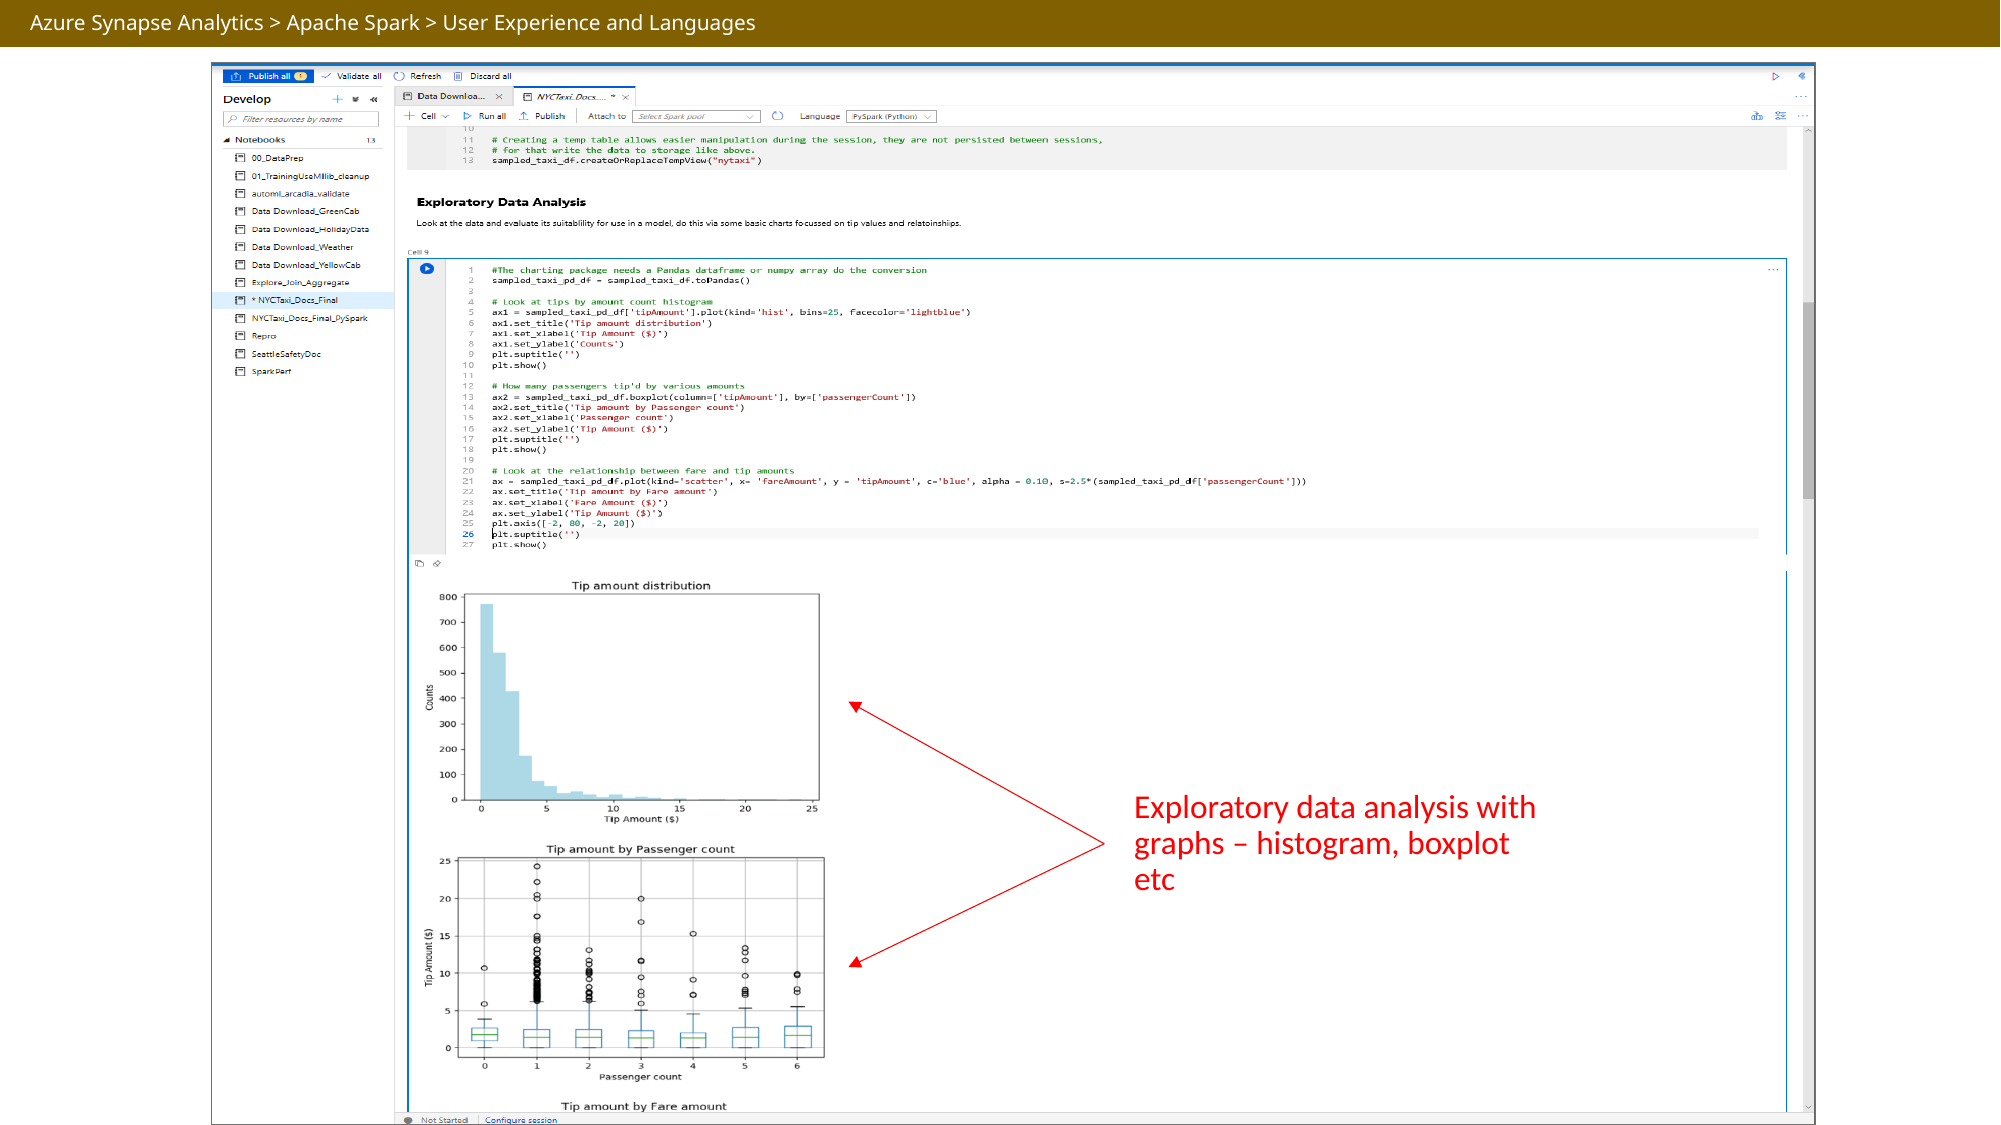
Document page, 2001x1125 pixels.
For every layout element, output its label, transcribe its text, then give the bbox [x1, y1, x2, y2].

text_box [848, 701, 1105, 844]
text_box Azure Synapse Analytics > Apache Spark > User Experience and Languages [0, 0, 2000, 47]
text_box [848, 844, 1105, 968]
picture [211, 62, 1816, 1125]
